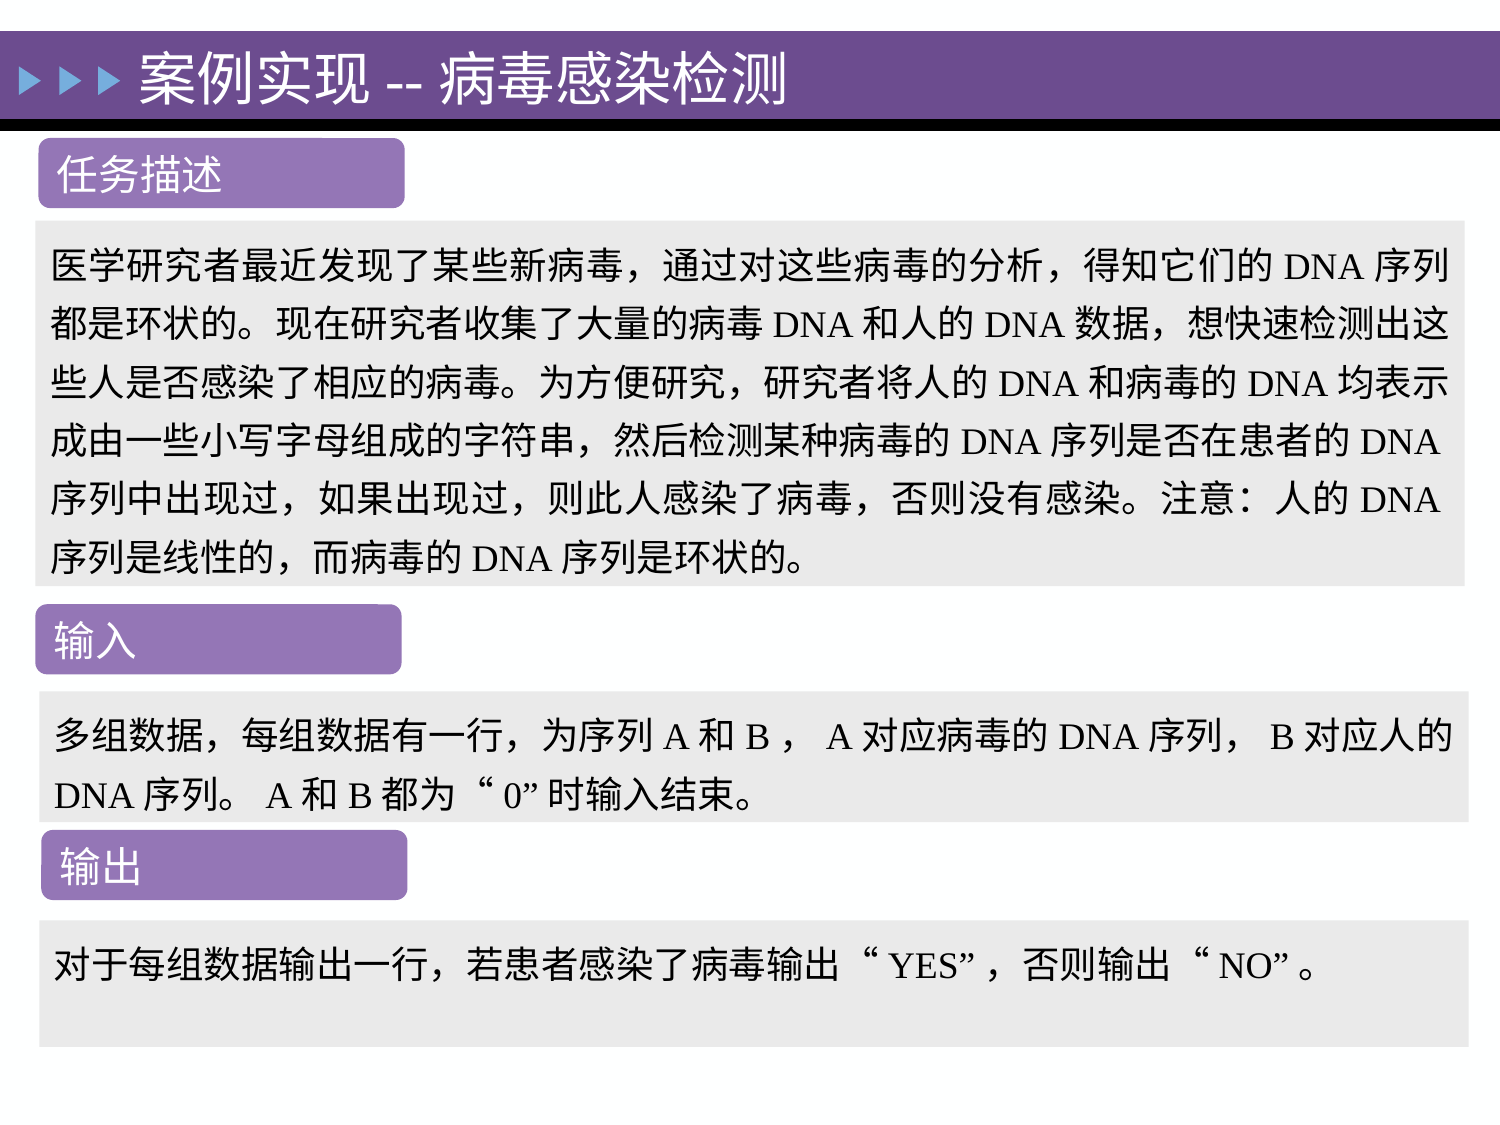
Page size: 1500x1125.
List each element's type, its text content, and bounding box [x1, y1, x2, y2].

text_box 案例实现--病毒感染检测 [123, 27, 934, 128]
text_box 输出 [41, 829, 408, 901]
text_box 任务描述 [38, 137, 405, 209]
text_box 对于每组数据输出一行，若患者感染了病毒输出“YES”，否则输出“NO”。 [39, 920, 1469, 1047]
text_box 多组数据，每组数据有一行，为序列A和B，A对应病毒的DNA序列，B对应人的DNA序列。A和B都为“0”时输入结束。 [39, 691, 1469, 823]
text_box 医学研究者最近发现了某些新病毒，通过对这些病毒的分析，得知它们的DNA序列都是环状的。现在研究者收集了大量的病毒DNA和人的DNA数据，想快速检测出这些人是否感染了相应的病毒。为方便研究，研究者将人的DNA和病毒的DNA均表示成由一些小写字母组成的字符串，然后检测某种病毒的DNA序列是否在患者的DNA序列中出现过，如果出现过，则此人感染了病毒，否则没有感染。注意：人的DNA序列是线性的，而病毒的DNA序列是环状的。 [35, 220, 1465, 587]
text_box 输入 [35, 604, 402, 675]
